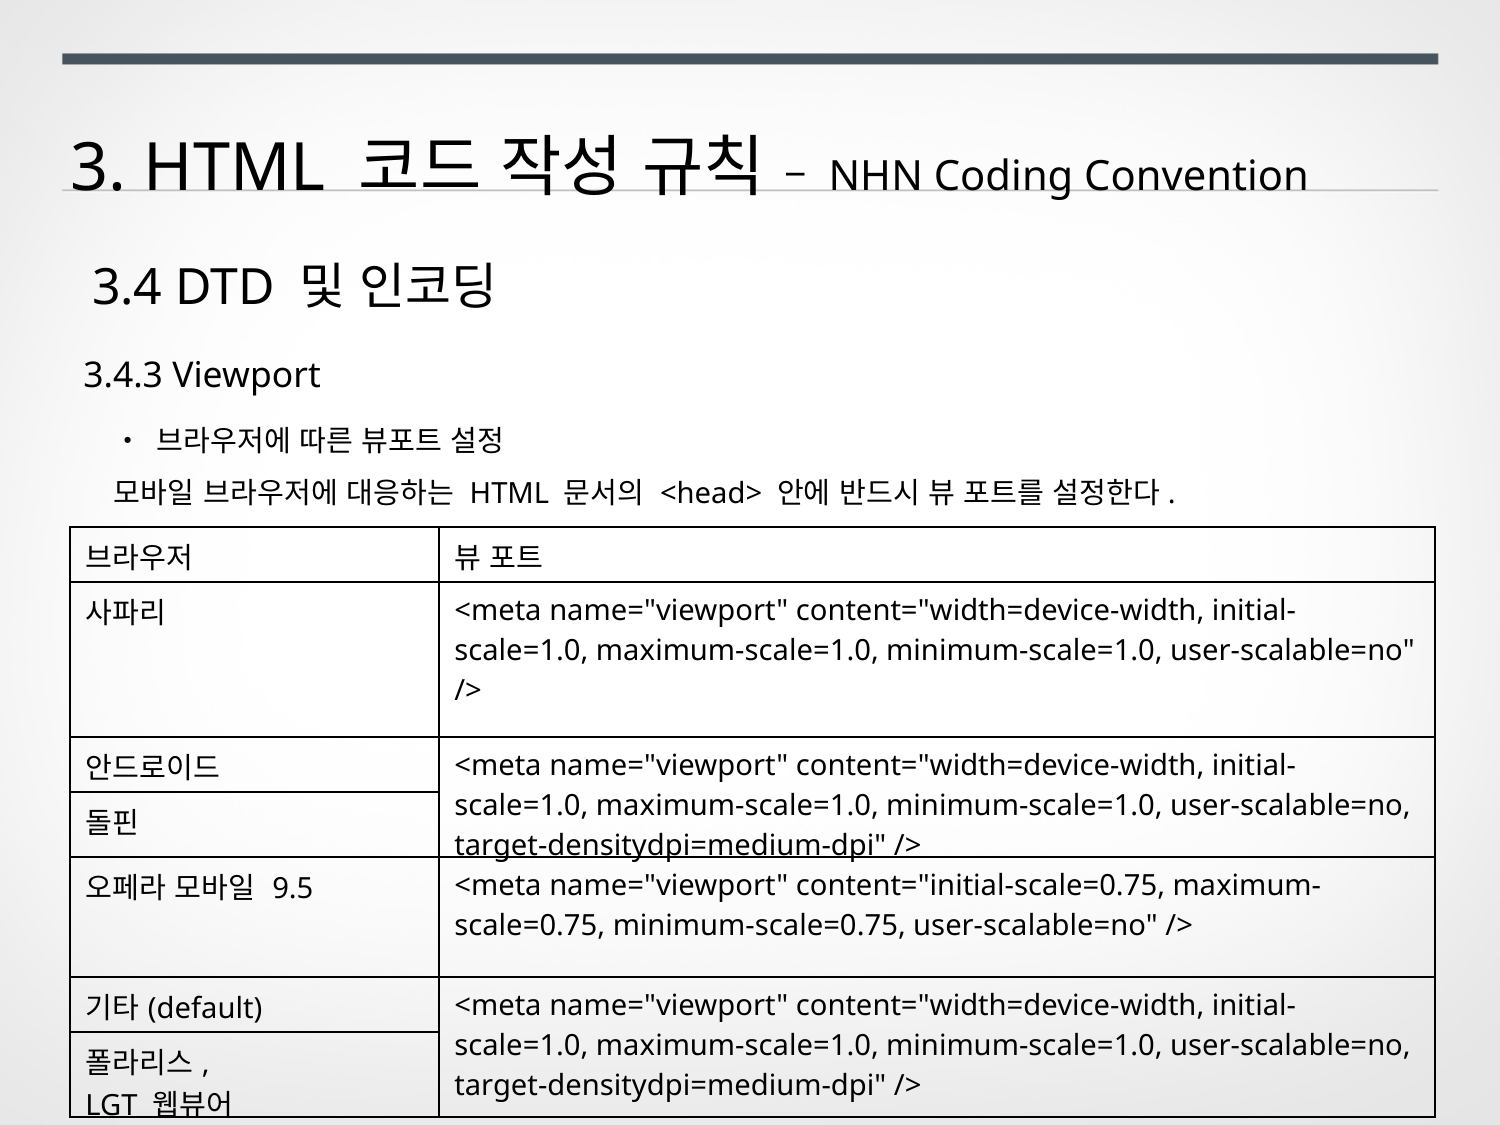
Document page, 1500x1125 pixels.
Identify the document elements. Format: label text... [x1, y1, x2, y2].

table_header 브라우저 [71, 528, 438, 581]
text_box • 브라우저에 따른 뷰포트 설정 모바일 브라우저에 대응하는 HTML 문서의 <head> 안에 반드시 뷰 포트를 설정한다. [99, 397, 1191, 517]
table_cell 기타(default) [71, 978, 438, 1031]
table_cell <meta name="viewport" content="width=device-width, initial-scale=1.0, maximum-scale=1.0, minimum-scale=1.0, user-scalable=no, target-densitydpi=medium-dpi" /> [440, 738, 1434, 856]
table_cell <meta name="viewport" content="initial-scale=0.75, maximum-scale=0.75, minimum-scale=0.75, user-scalable=no" /> [440, 858, 1434, 976]
picture [0, 0, 1500, 1125]
text_box 3.4 DTD 및 인코딩 [77, 217, 513, 322]
table_cell 사파리 [71, 583, 438, 736]
table_cell 돌핀 [71, 793, 438, 856]
text_box 3.4.3 Viewport [68, 323, 336, 402]
text_box 3. HTML 코드 작성 규칙 – NHN Coding Convention [70, 76, 1436, 175]
table_cell 오페라 모바일 9.5 [71, 858, 438, 976]
table_cell 안드로이드 [71, 738, 438, 791]
table_cell 폴라리스, LGT 웹뷰어 [71, 1033, 438, 1116]
table_header 뷰 포트 [440, 528, 1434, 581]
table_cell <meta name="viewport" content="width=device-width, initial-scale=1.0, maximum-scale=1.0, minimum-scale=1.0, user-scalable=no, target-densitydpi=medium-dpi" /> [440, 978, 1434, 1116]
table_cell <meta name="viewport" content="width=device-width, initial-scale=1.0, maximum-scale=1.0, minimum-scale=1.0, user-scalable=no" /> [440, 583, 1434, 736]
